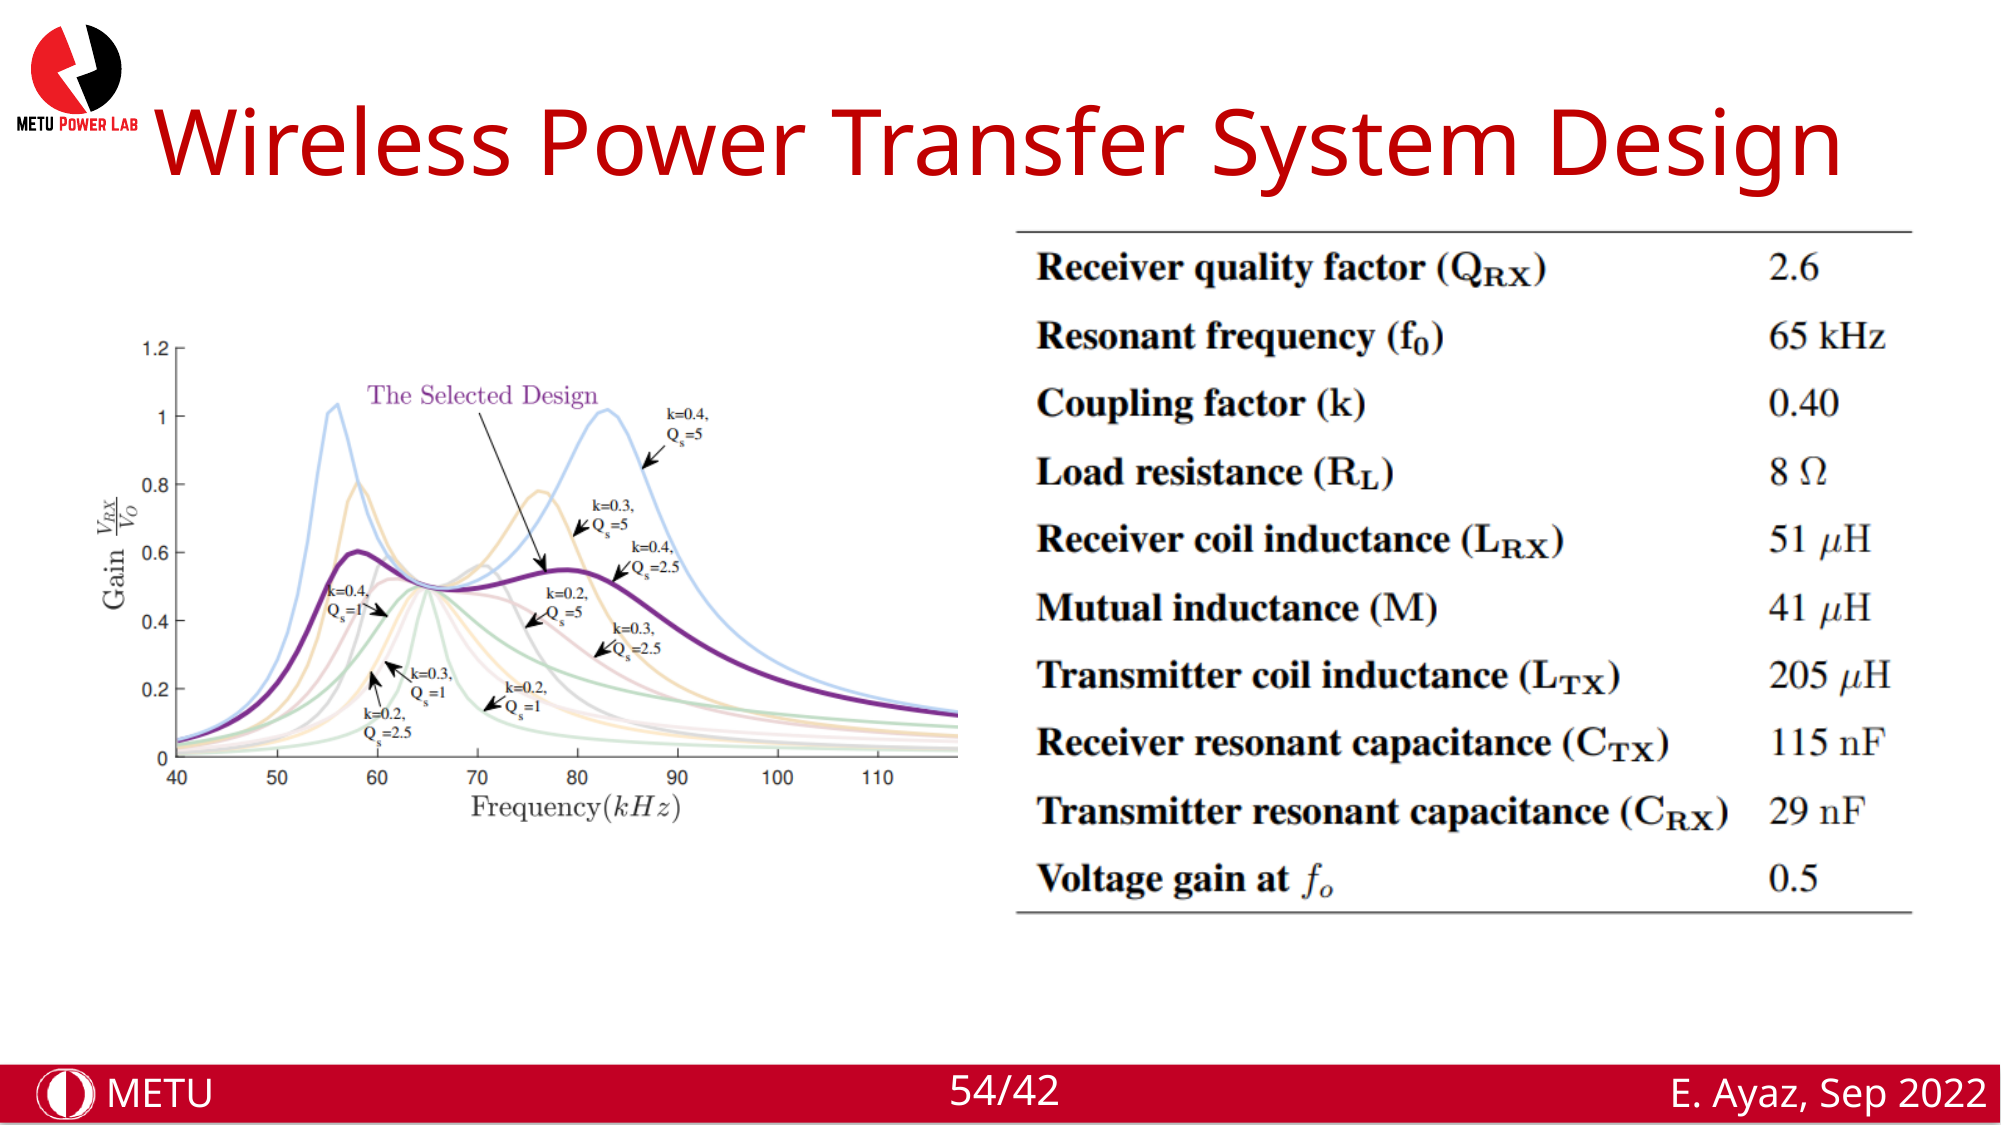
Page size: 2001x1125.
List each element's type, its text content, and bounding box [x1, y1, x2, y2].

title Wireless Power Transfer System Design [99, 45, 1900, 233]
picture [30, 1068, 99, 1120]
picture [27, 205, 1967, 958]
